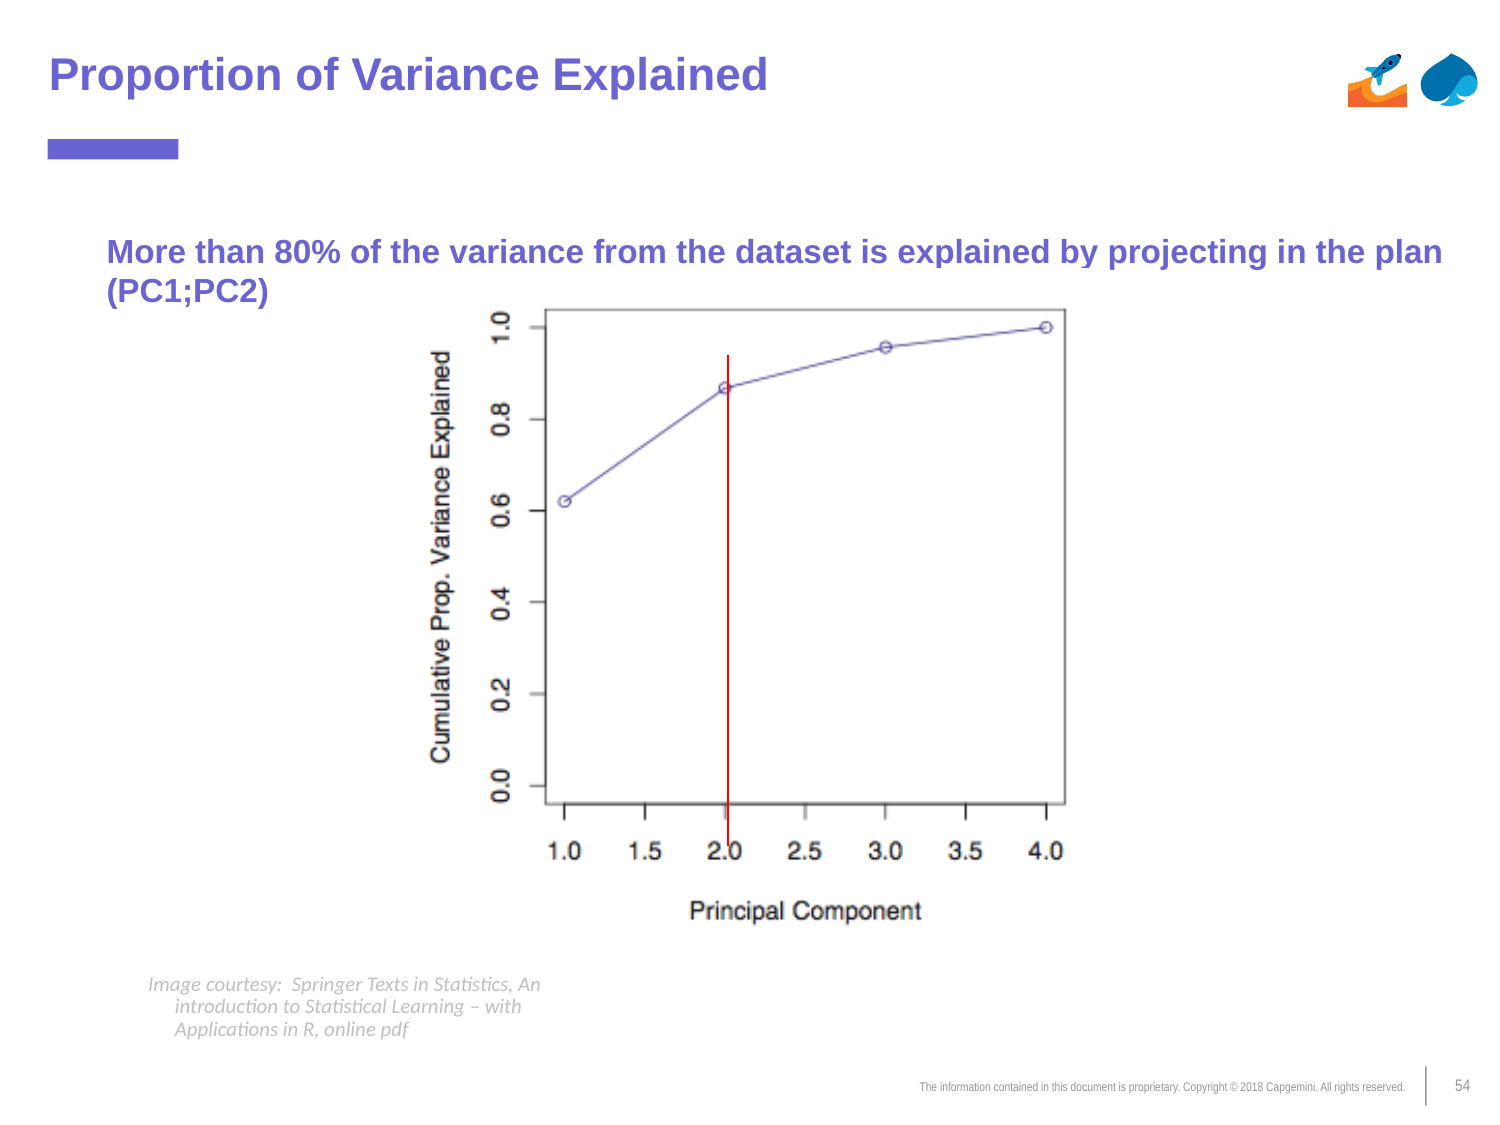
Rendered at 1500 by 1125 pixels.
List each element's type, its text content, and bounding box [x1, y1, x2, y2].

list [41, 267, 1459, 945]
list More than 80% of the variance from the dataset is explained by projecting in the plan (PC1;PC2) [106, 229, 1500, 263]
title Proportion of Variance Explained [0, 3, 1448, 140]
text_box Image courtesy: Springer Texts in Statistics, An introduction to Statistical Learning – with Applications in R, online pdf [106, 966, 558, 1032]
